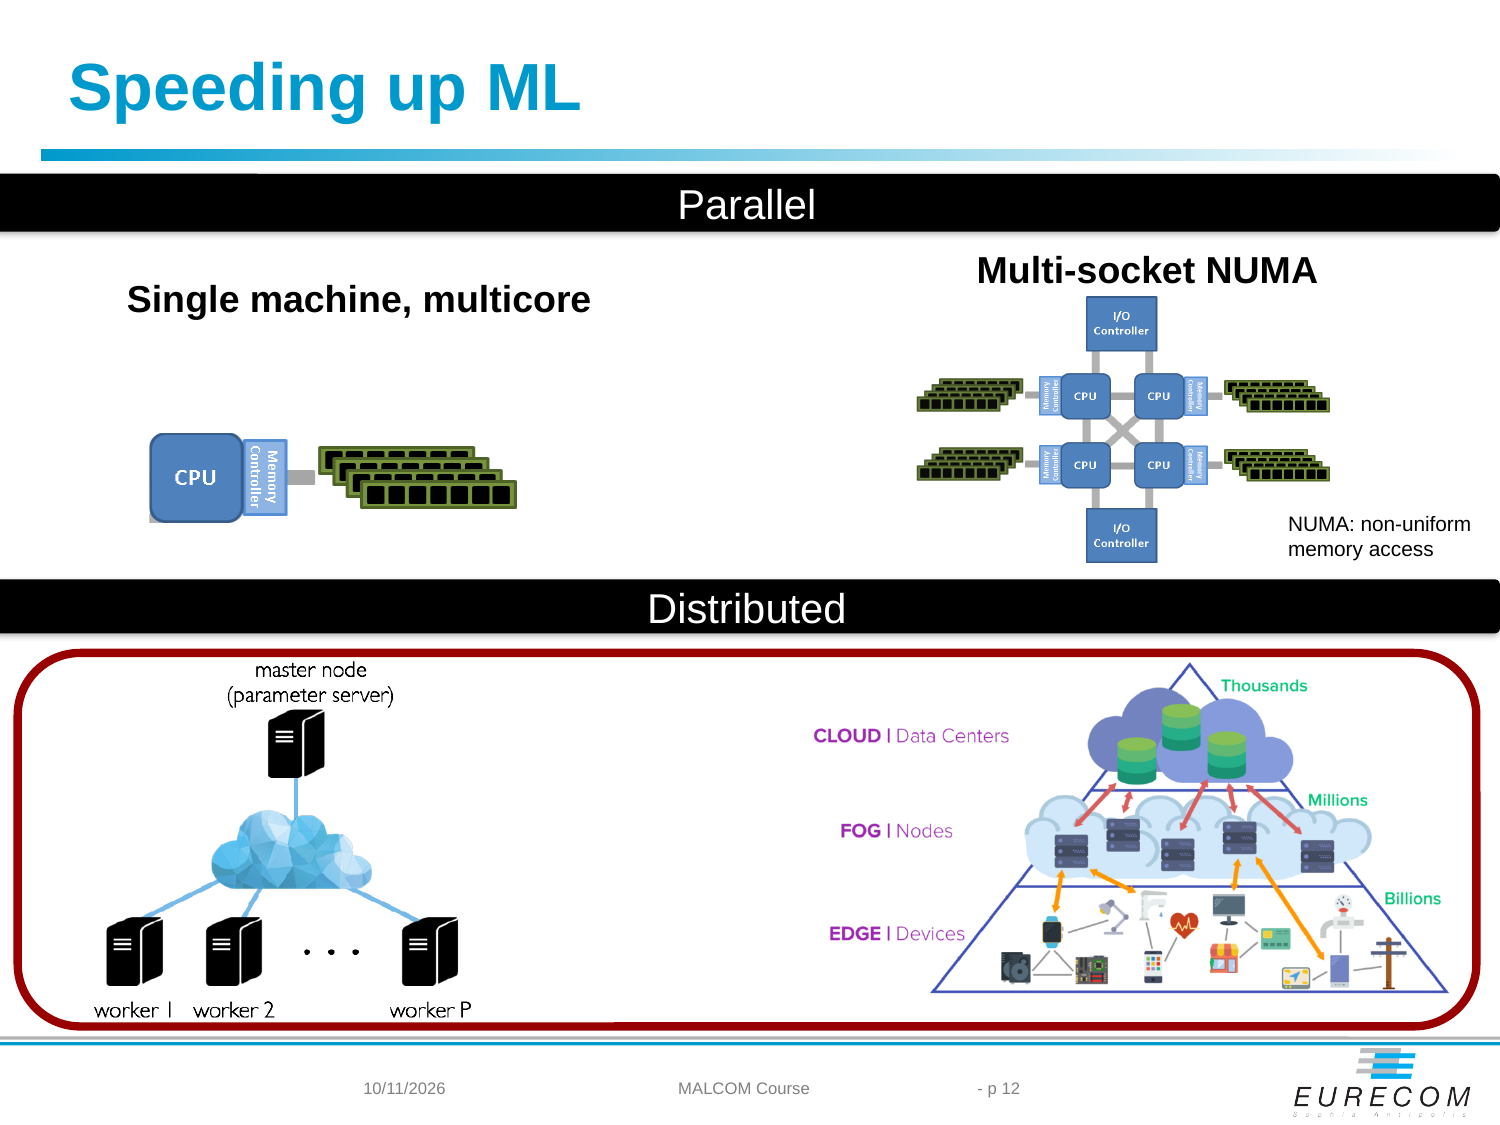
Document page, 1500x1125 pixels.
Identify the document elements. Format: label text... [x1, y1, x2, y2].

text_box NUMA: non-uniform memory access [1338, 502, 1498, 568]
slide_number - p 12 [962, 1070, 1081, 1103]
text_box [17, 652, 87, 1027]
text_box [476, 652, 1459, 1027]
picture [88, 652, 476, 1027]
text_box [915, 238, 1336, 563]
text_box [111, 266, 609, 524]
picture [785, 652, 1477, 999]
footer MALCOM Course [537, 1070, 951, 1103]
text_box Distributed [0, 578, 1500, 635]
title Speeding up ML [52, 30, 1460, 138]
picture [1293, 1048, 1477, 1118]
text_box Parallel [0, 172, 1500, 233]
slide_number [348, 1070, 526, 1103]
